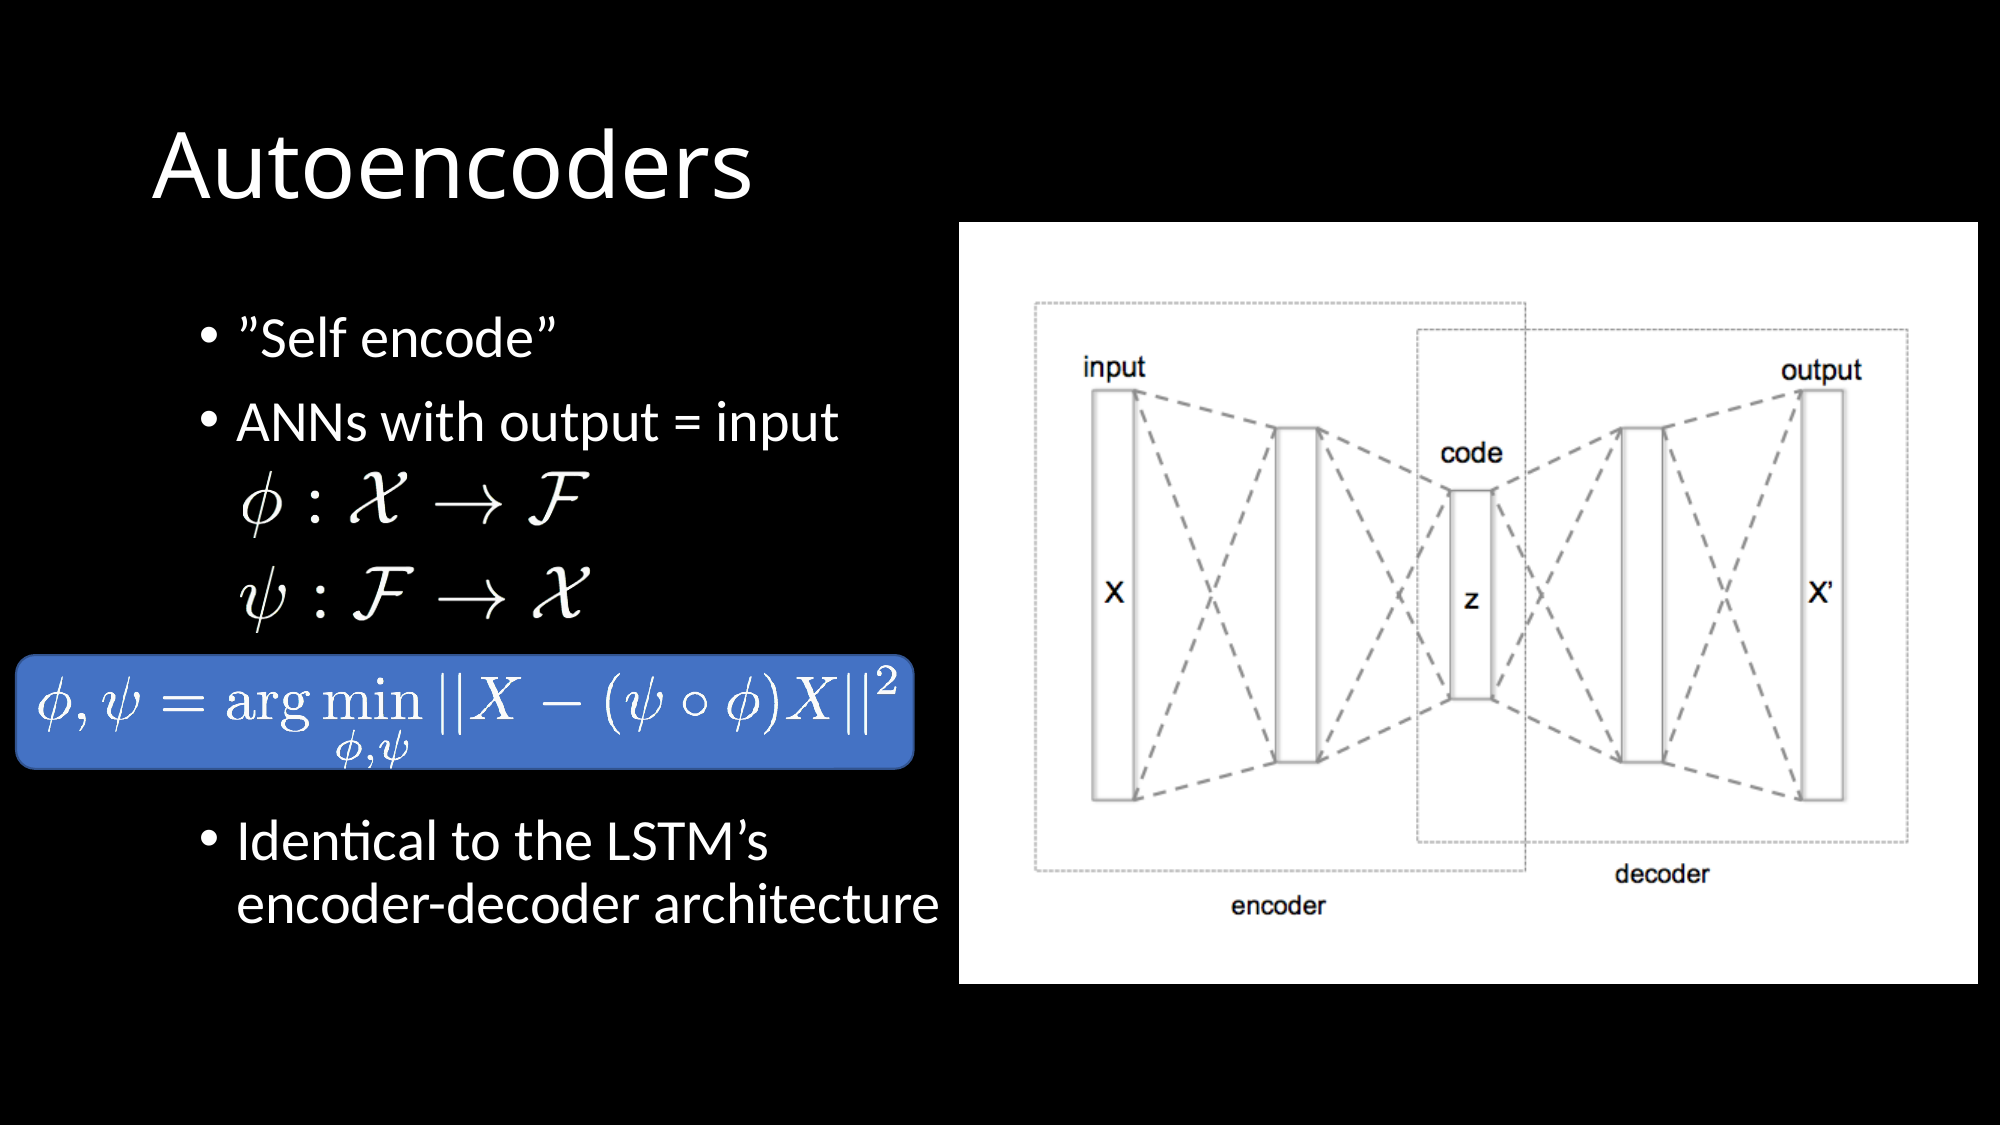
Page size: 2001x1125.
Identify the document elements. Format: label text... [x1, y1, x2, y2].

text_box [15, 655, 914, 769]
picture [243, 469, 592, 539]
list ”Self encode” ANNs with output = input Identical to the LSTM’s encoder-decoder architecture [183, 299, 1259, 1014]
picture [959, 222, 1978, 984]
picture [239, 564, 592, 633]
title Autoencoders [137, 59, 1863, 278]
